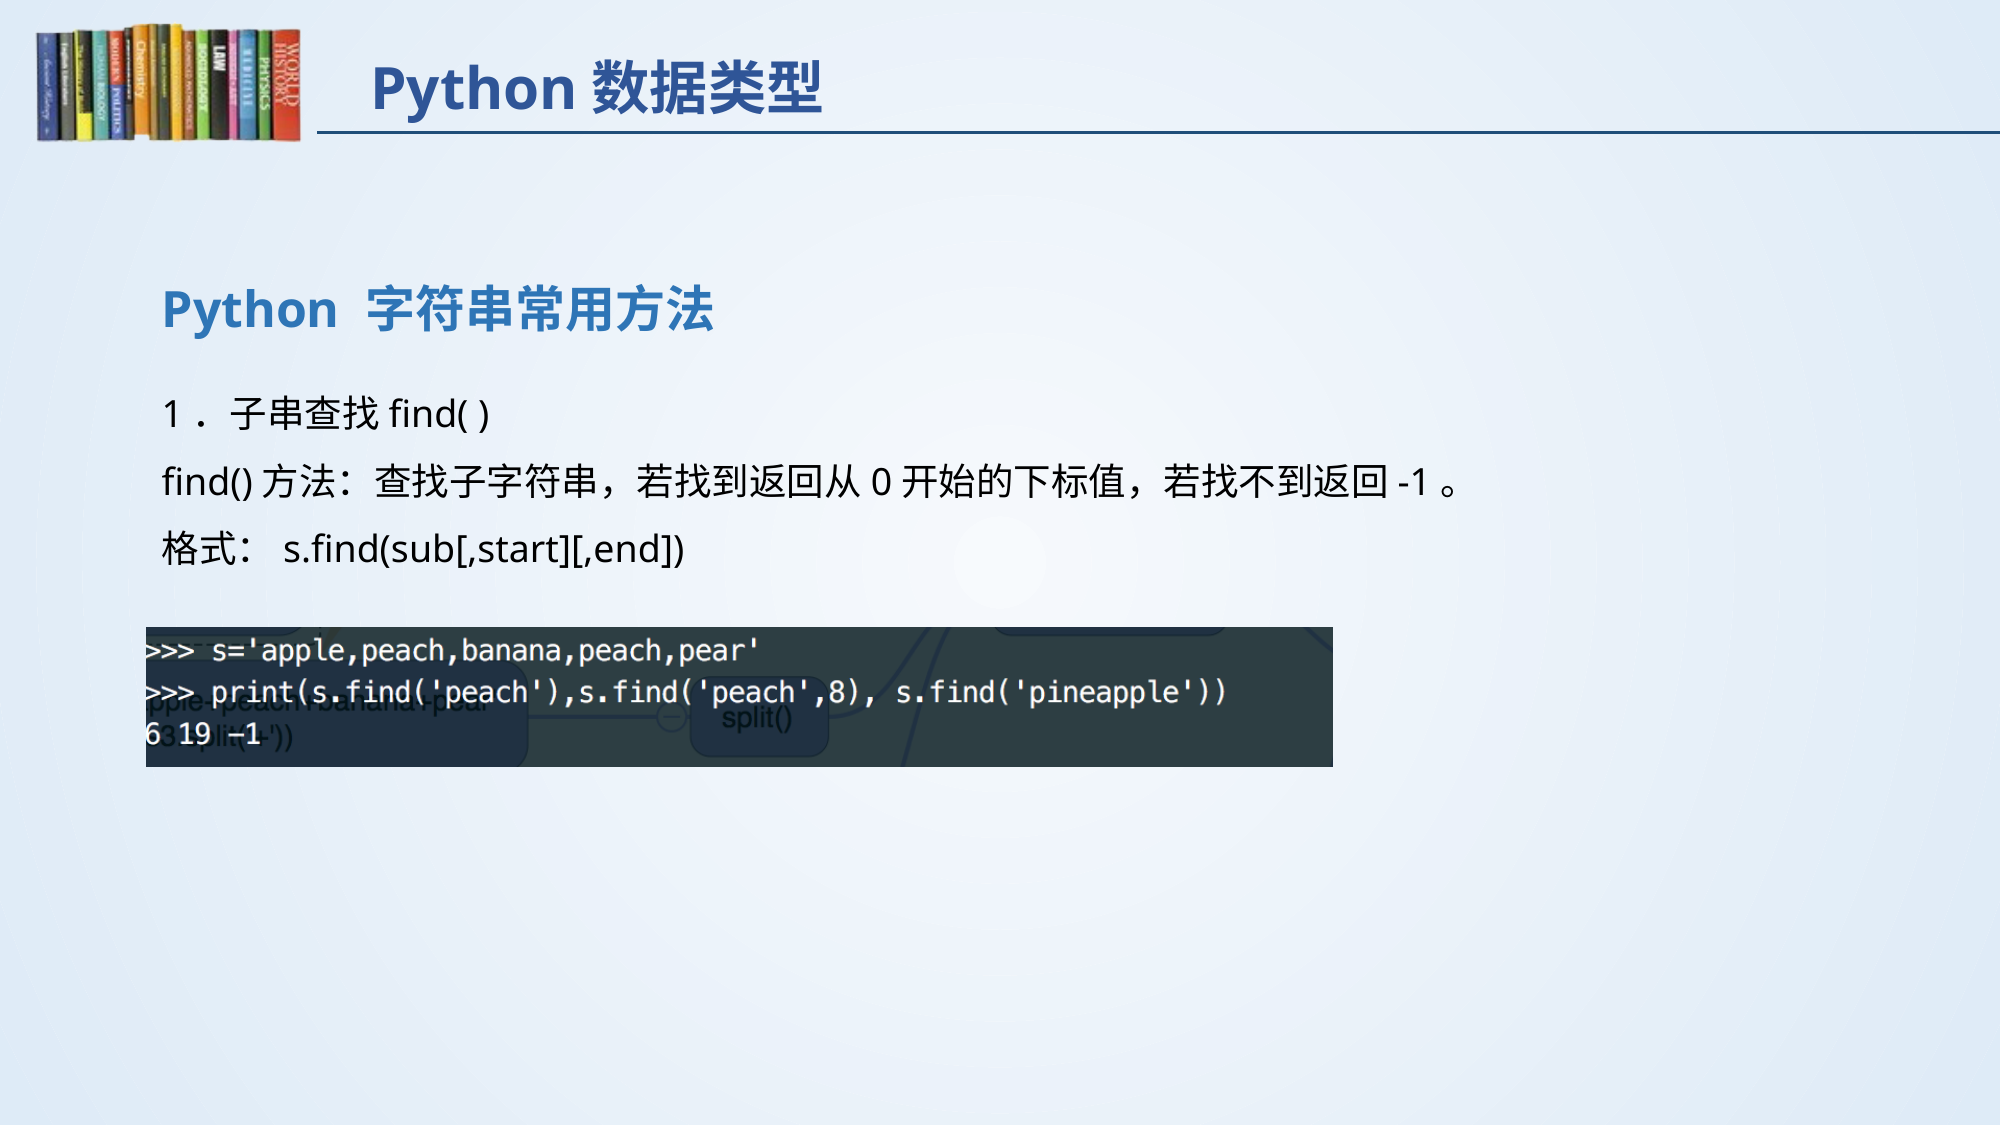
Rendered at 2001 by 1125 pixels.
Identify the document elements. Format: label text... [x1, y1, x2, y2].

text_box Python 字符串常用方法 [146, 269, 736, 360]
text_box Python数据类型 [355, 43, 859, 129]
picture [146, 627, 1333, 767]
text_box 1．子串查找find( ) find()方法：查找子字符串，若找到返回从0开始的下标值，若找不到返回-1。 格式：s.find(sub[,start][,end]) [146, 360, 1927, 625]
picture [23, 0, 317, 173]
